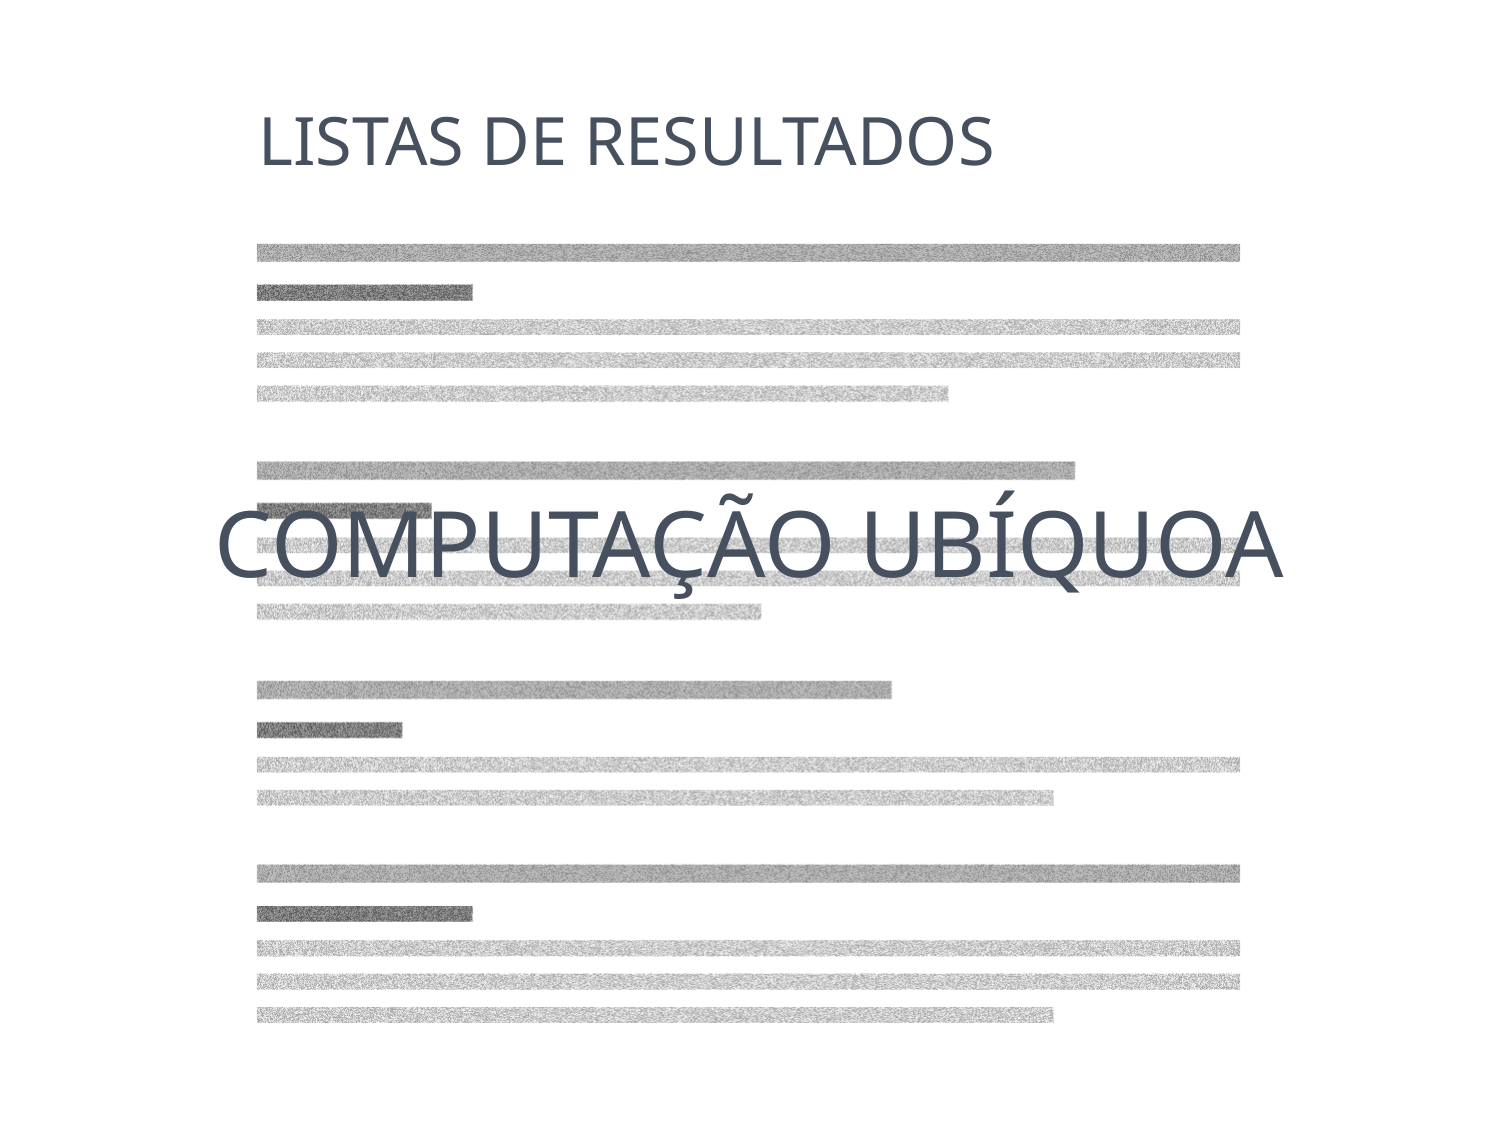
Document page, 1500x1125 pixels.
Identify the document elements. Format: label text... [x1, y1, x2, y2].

text_box LISTAS DE RESULTADOS [243, 77, 1159, 200]
text_box [876, 116, 907, 178]
text_box COMPUTAÇÃO UBÍQUOA [161, 469, 250, 613]
text_box COMPUTAÇÃO UBÍQUOA [1245, 469, 1338, 613]
picture [255, 243, 1241, 1023]
